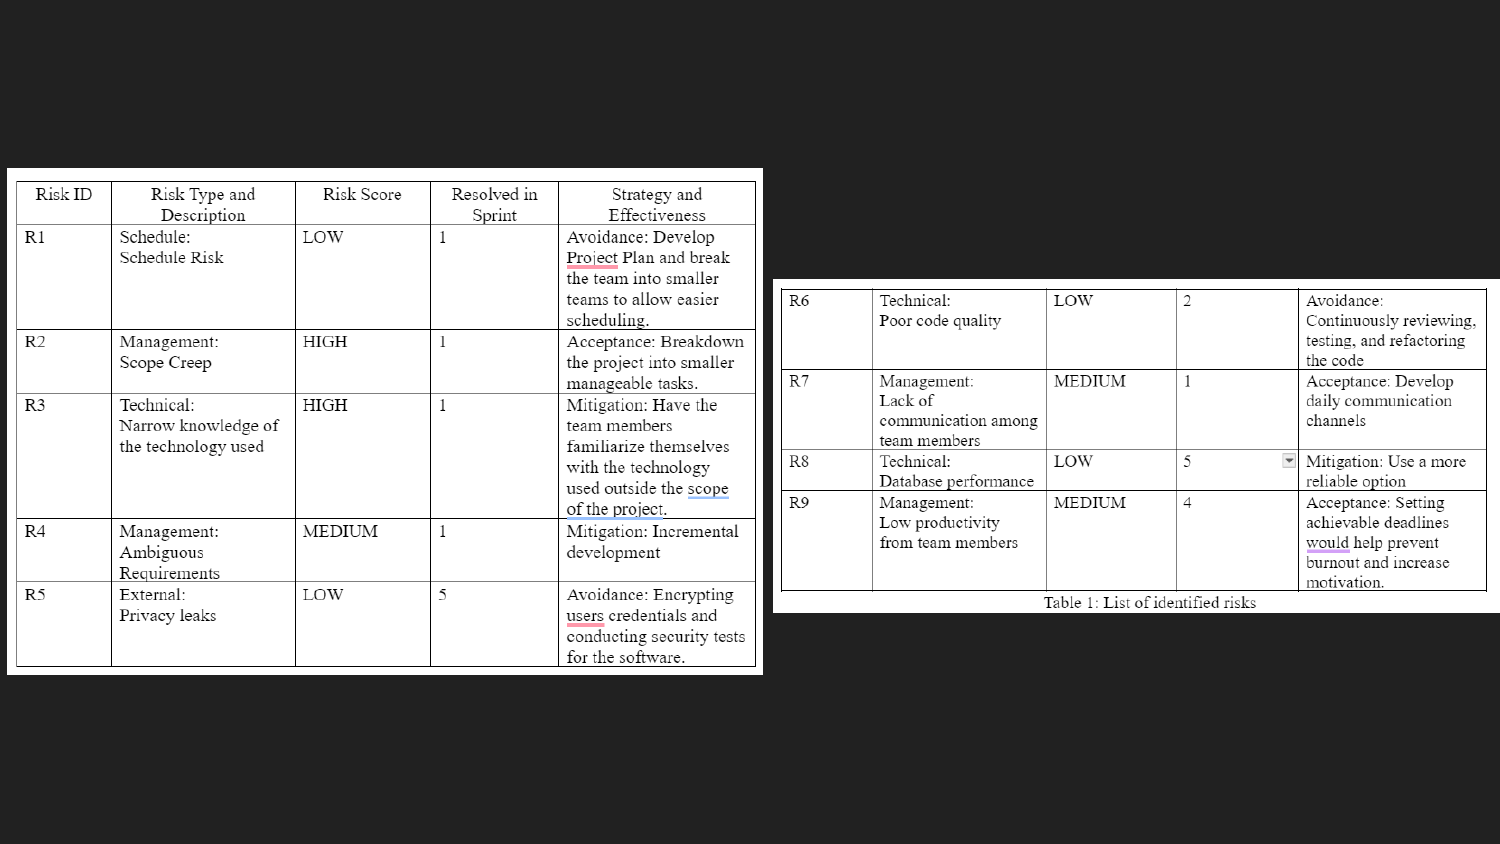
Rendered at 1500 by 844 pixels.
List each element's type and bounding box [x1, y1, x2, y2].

picture [7, 167, 763, 675]
picture [772, 279, 1500, 614]
